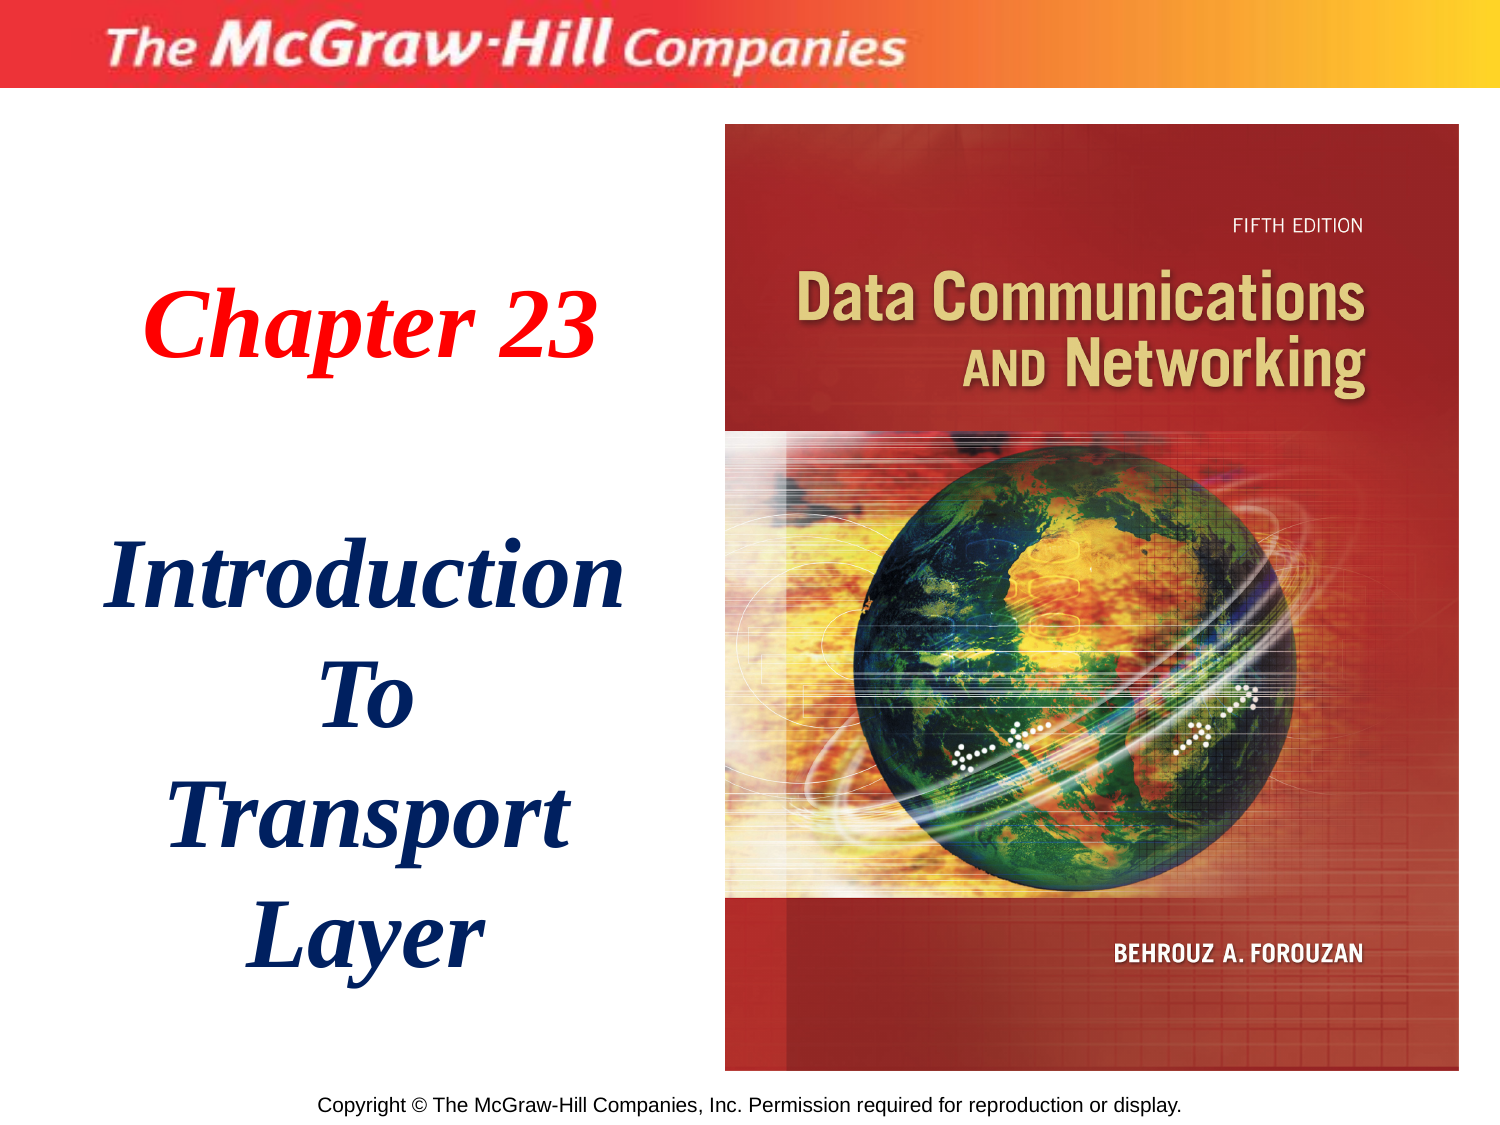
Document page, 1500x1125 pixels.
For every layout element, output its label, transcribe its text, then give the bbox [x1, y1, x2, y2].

text_box Chapter 23 [30, 249, 713, 385]
text_box Introduction To Transport Layer [24, 499, 707, 995]
text_box Copyright © The McGraw-Hill Companies, Inc. Permission required for reproduction or display. [0, 1083, 1500, 1125]
picture [0, 0, 1500, 88]
picture [724, 124, 1459, 1071]
